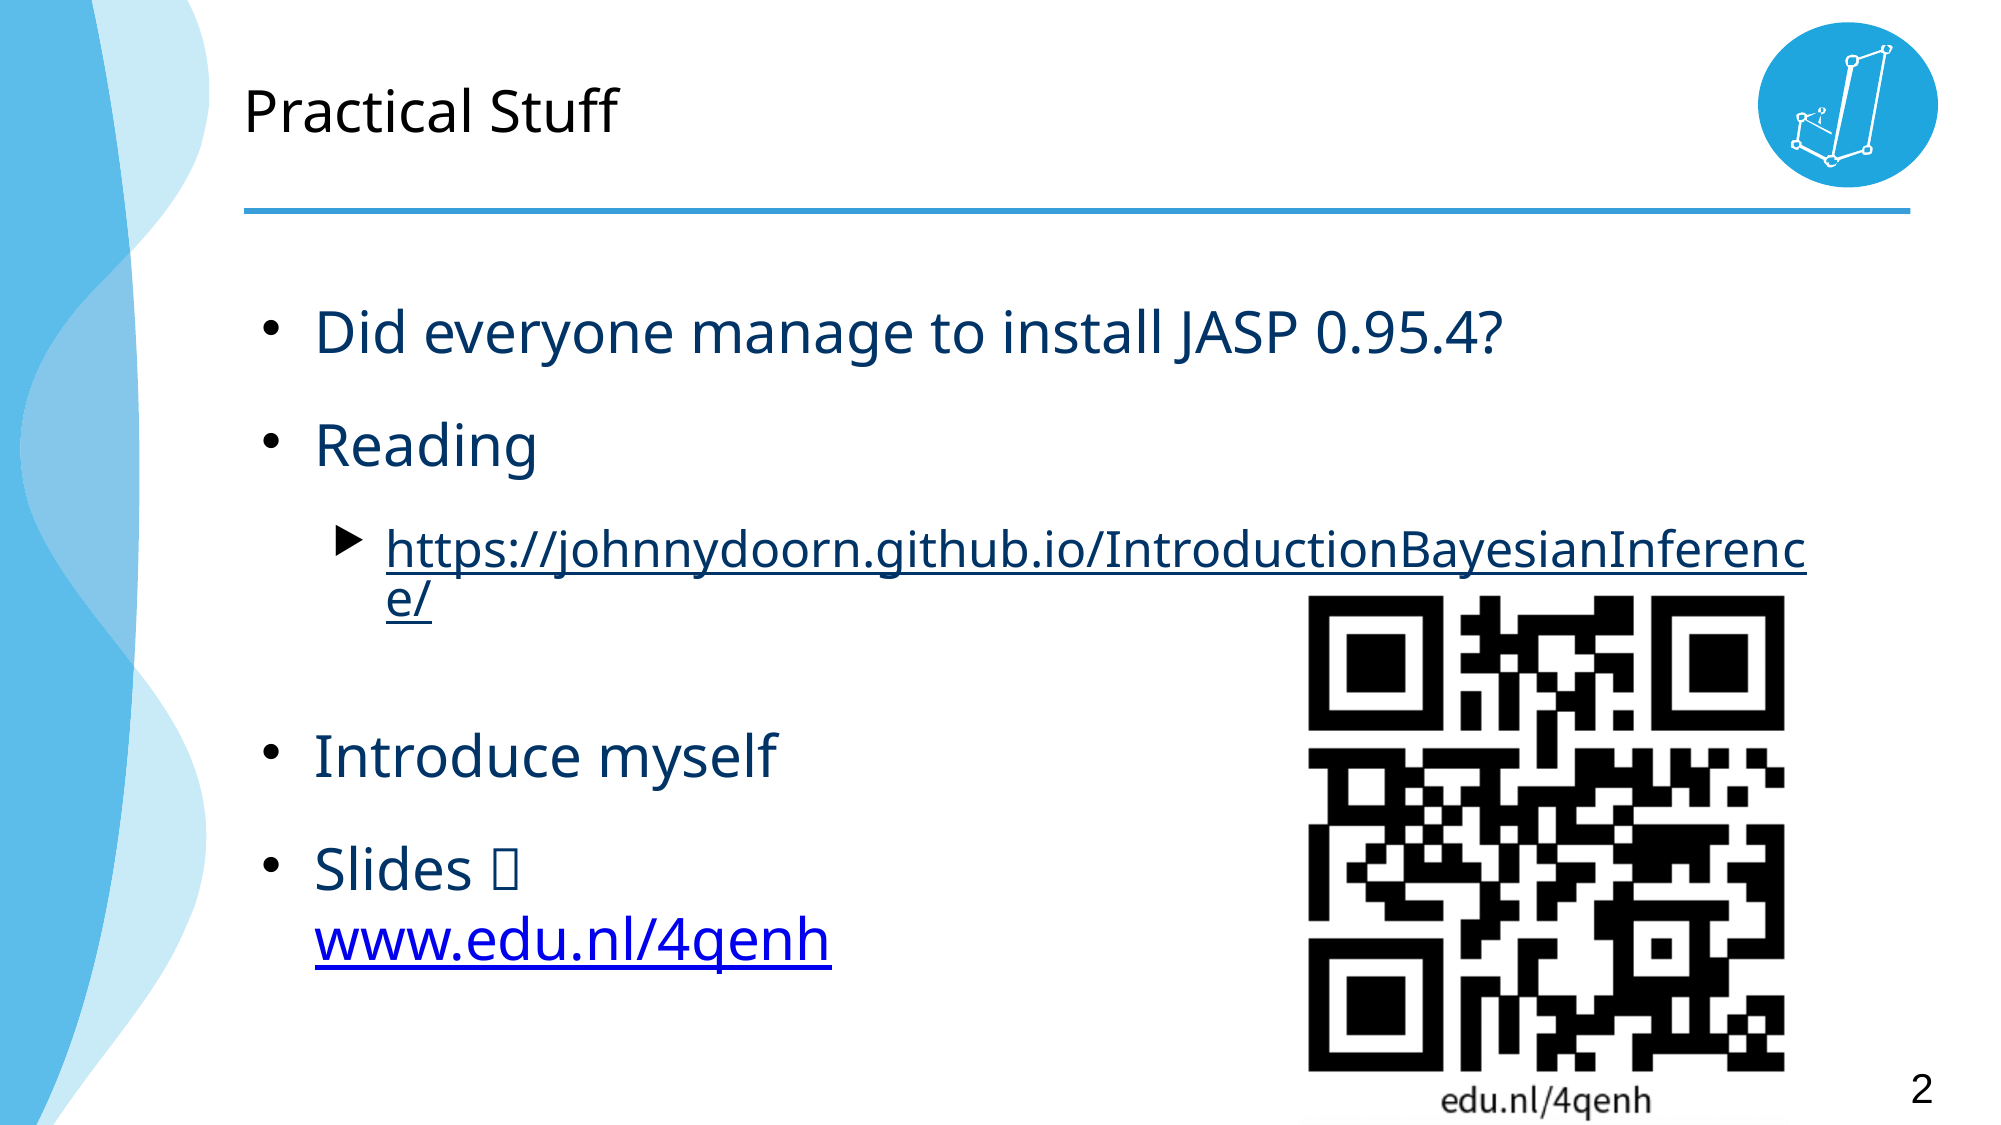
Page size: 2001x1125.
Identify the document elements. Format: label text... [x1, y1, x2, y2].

list Did everyone manage to install JASP 0.95.4? Reading https://johnnydoorn.github.io/IntroductionBayesianInference/ Introduce myself Slides  www.edu.nl/4qenh [243, 302, 1821, 1046]
title Practical Stuff [244, 19, 1752, 211]
picture [1301, 586, 1790, 1125]
